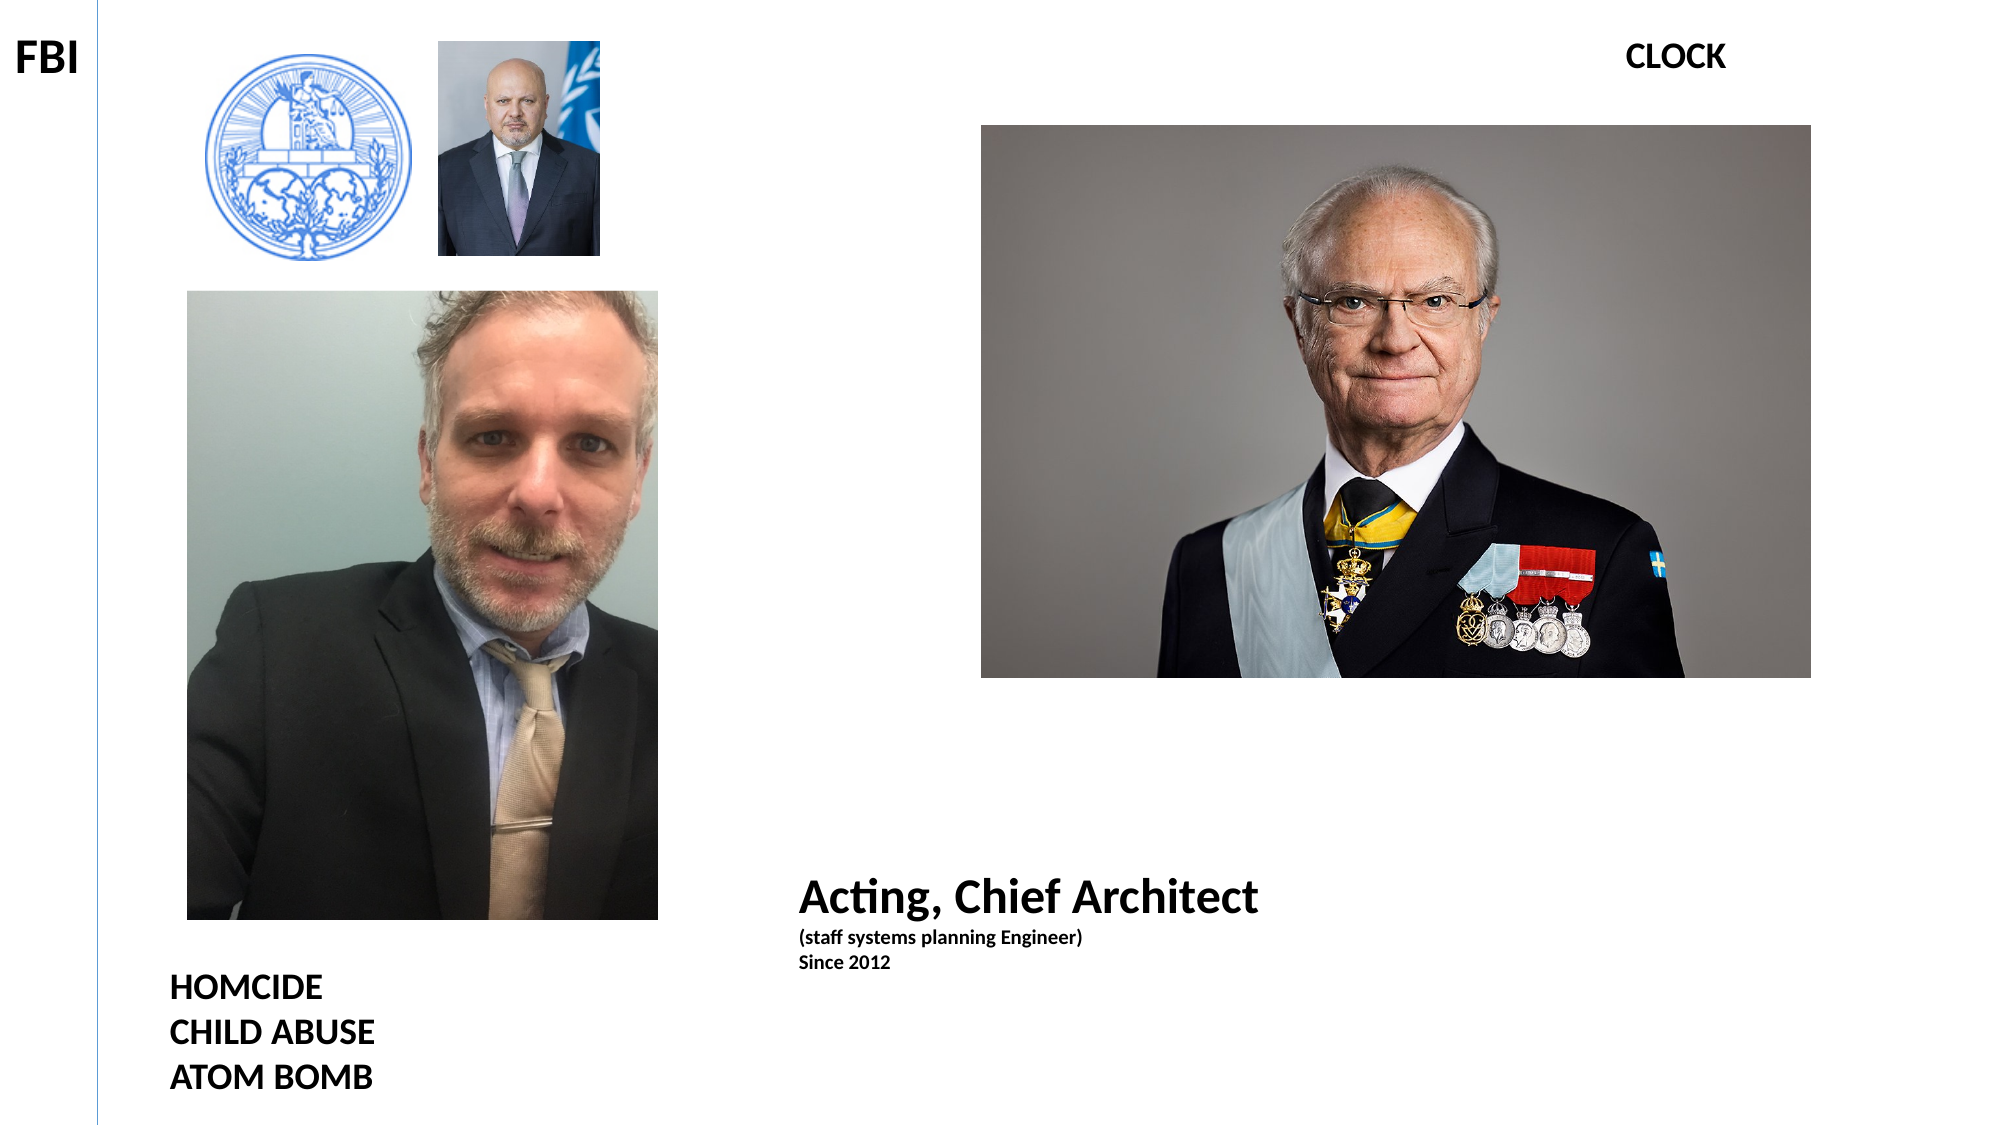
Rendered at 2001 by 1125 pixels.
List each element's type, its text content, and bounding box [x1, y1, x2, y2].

picture [981, 125, 1811, 678]
text_box HOMCIDE CHILD ABUSE ATOM BOMB [155, 954, 744, 1104]
text_box FBI [0, 16, 95, 92]
text_box CLOCK [1611, 24, 1742, 84]
picture [438, 41, 600, 256]
text_box Acting, Chief Architect (staff systems planning Engineer) Since 2012 [783, 856, 1275, 981]
picture [205, 54, 412, 261]
picture [107, 291, 737, 919]
